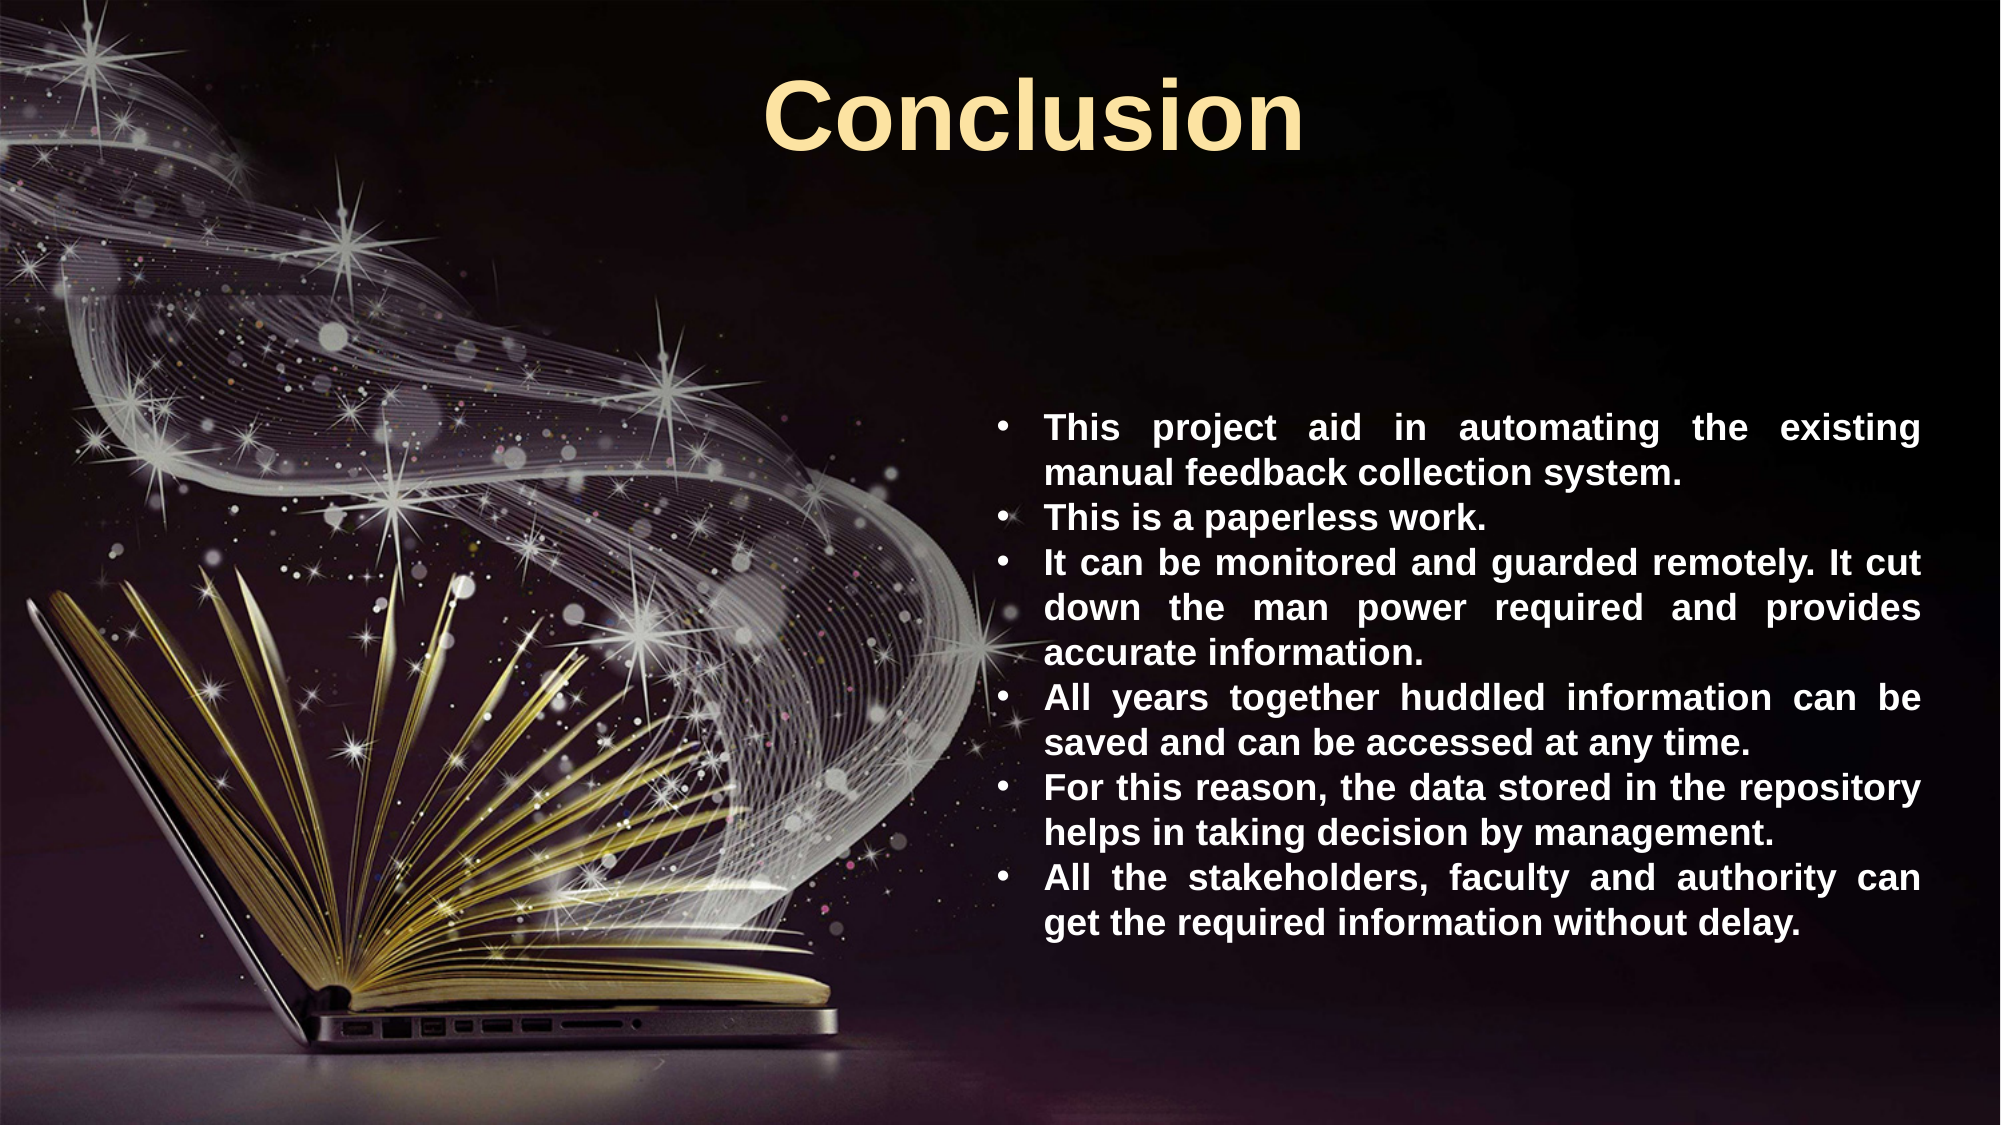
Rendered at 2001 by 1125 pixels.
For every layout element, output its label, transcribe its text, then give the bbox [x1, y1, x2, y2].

text_box Conclusion [308, 43, 1483, 178]
text_box This project aid in automating the existing manual feedback collection system. This is a paperless work. It can be monitored and guarded remotely. It cut down the man power required and provides accurate information. All years together huddled information can be saved and can be accessed at any time. For this reason, the data stored in the repository helps in taking decision by management. All the stakeholders, faculty and authority can get the required information without delay. [981, 395, 1938, 951]
picture [0, 0, 2001, 1125]
